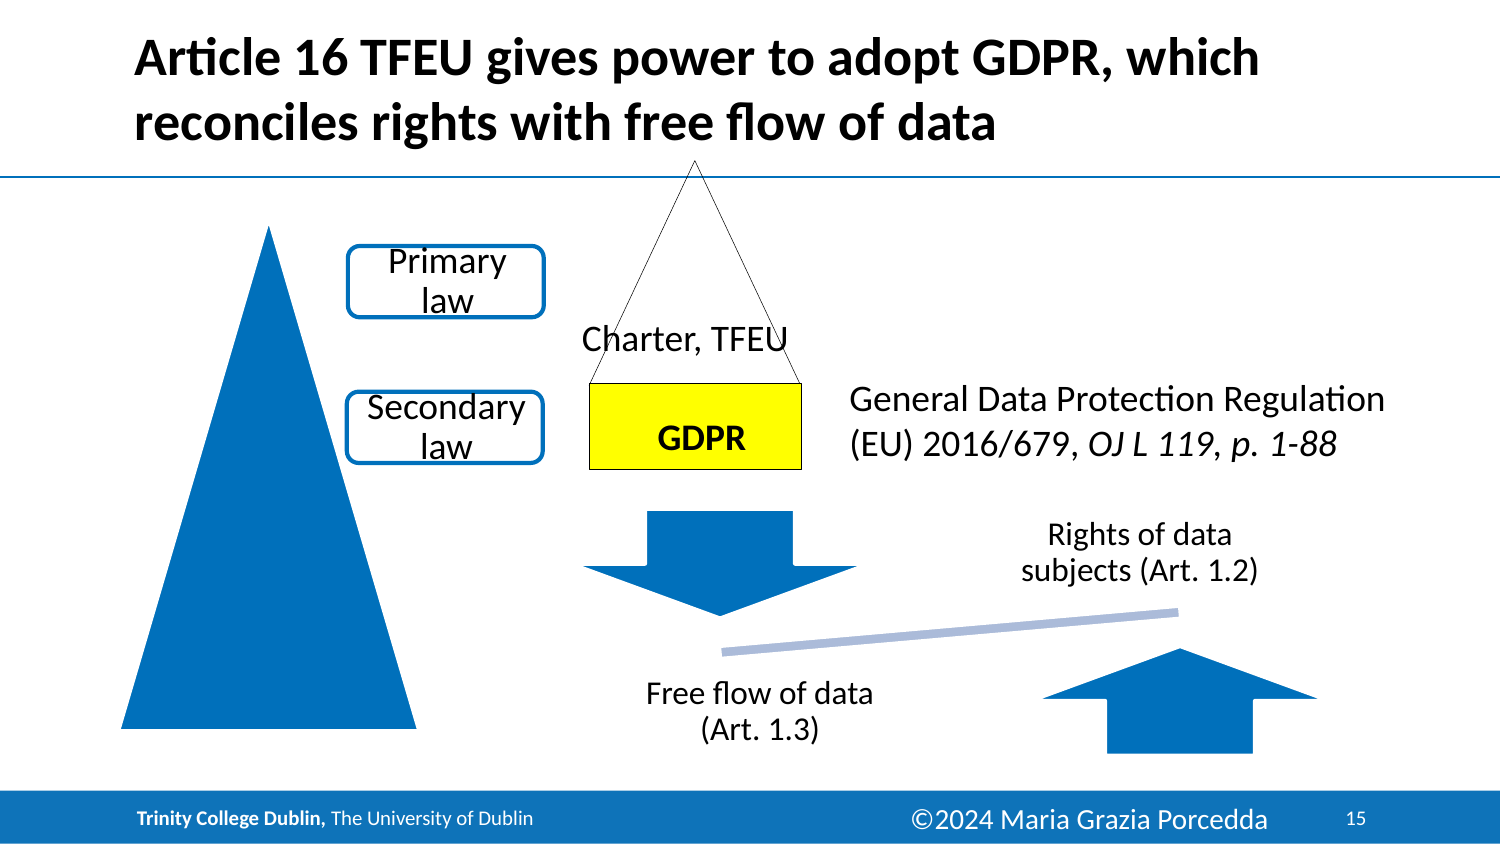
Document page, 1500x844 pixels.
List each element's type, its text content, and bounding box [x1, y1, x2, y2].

title Article 16 TFEU gives power to adopt GDPR, which reconciles rights with free flow of data [134, 81, 1366, 151]
text_box General Data Protection Regulation (EU) 2016/679, OJ L 119, p. 1-88 [844, 366, 1406, 472]
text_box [449, 494, 1451, 770]
text_box ©2024 Maria Grazia Porcedda [895, 792, 1344, 843]
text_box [117, 217, 616, 732]
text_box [538, 160, 841, 470]
